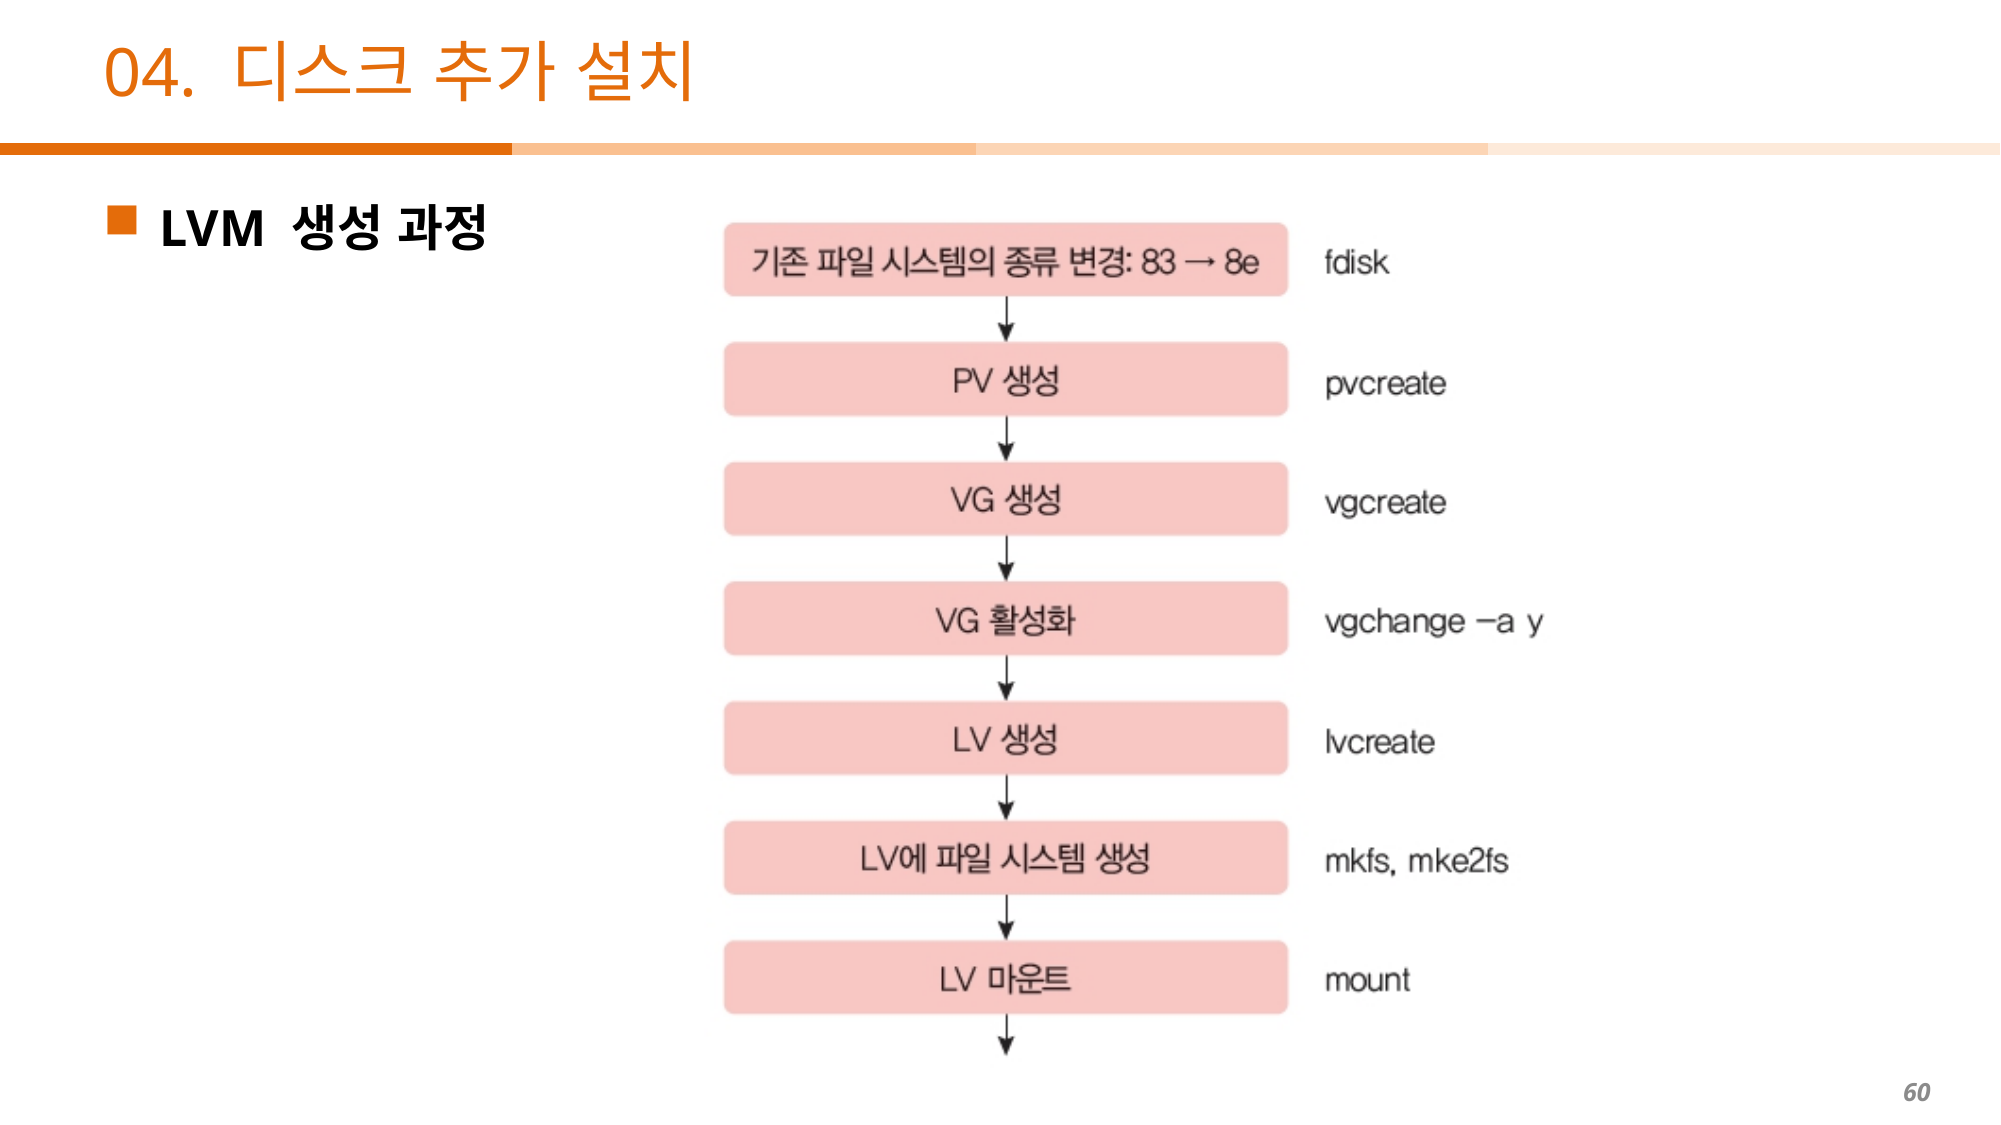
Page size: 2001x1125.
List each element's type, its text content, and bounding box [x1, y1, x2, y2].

list LVM 생성 과정 [88, 176, 1920, 1083]
title 04. 디스크 추가 설치 [88, 18, 1920, 122]
picture [704, 191, 1556, 1068]
